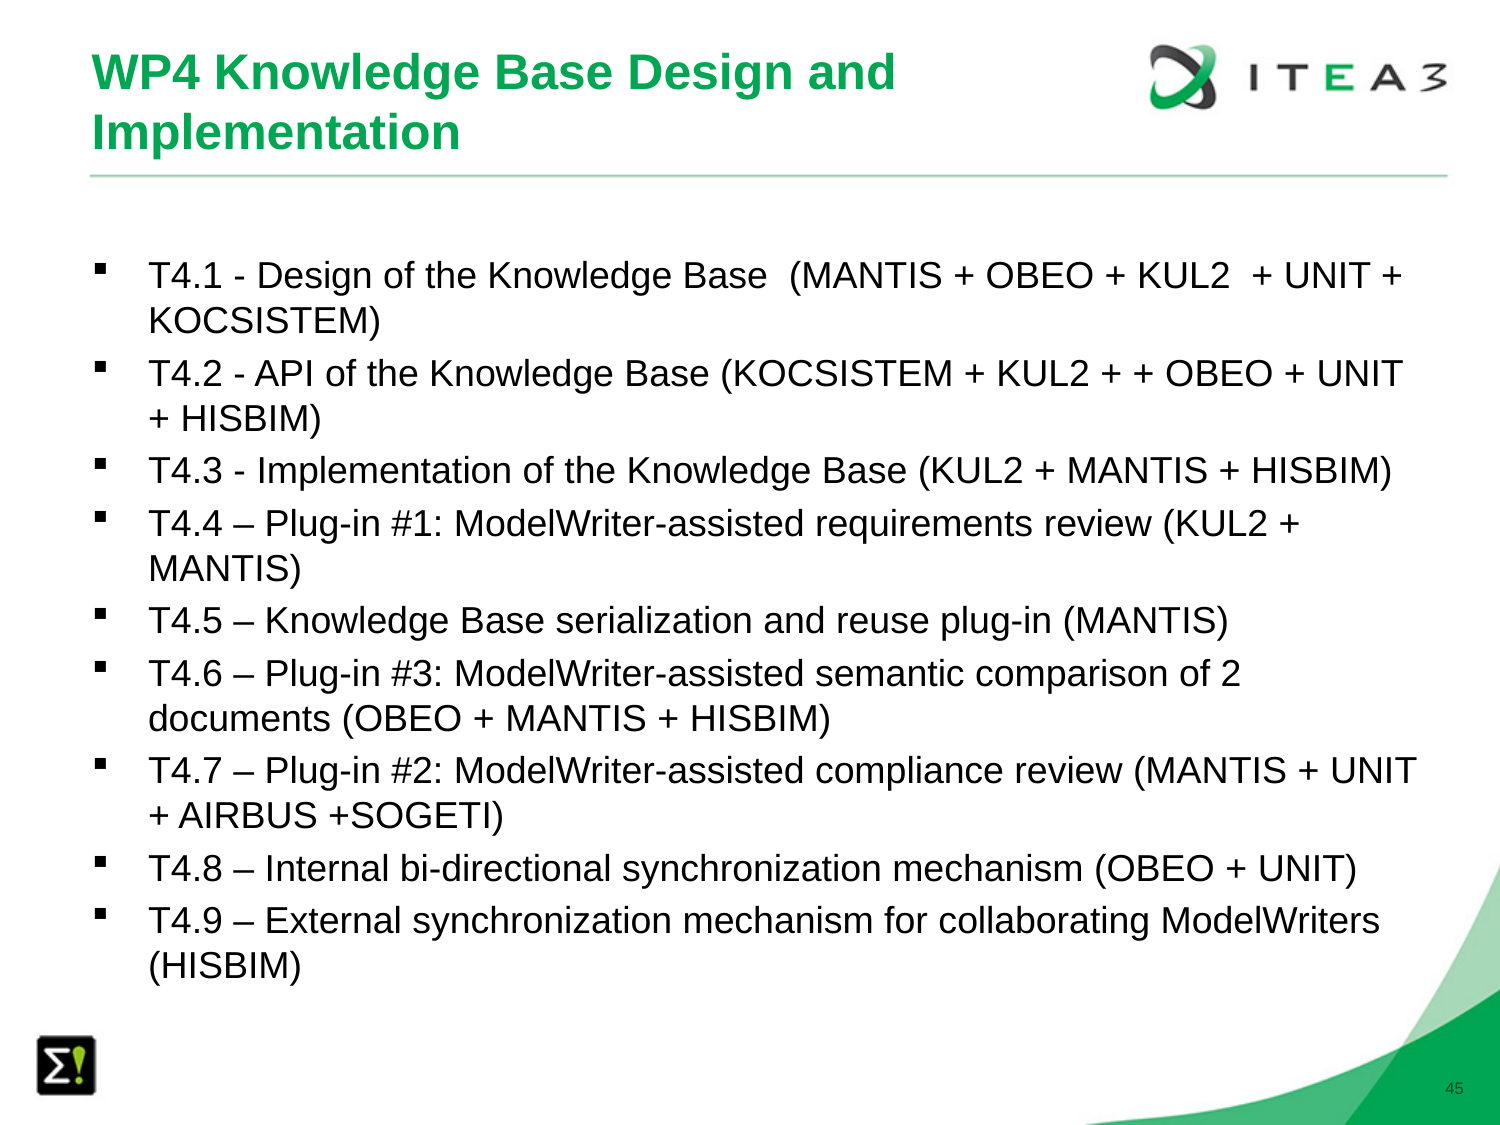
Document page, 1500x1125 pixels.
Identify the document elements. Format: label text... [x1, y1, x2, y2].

title WP4 Knowledge Base Design and Implementation [76, 30, 1099, 167]
picture [0, 0, 1500, 1125]
list T4.1 - Design of the Knowledge Base (MANTIS + OBEO + KUL2 + UNIT + KOCSISTEM) T4.2 - API of the Knowledge Base (KOCSISTEM + KUL2 + + OBEO + UNIT + HISBIM) T4.3 - Implementation of the Knowledge Base (KUL2 + MANTIS + HISBIM) T4.4 – Plug-in #1: ModelWriter-assisted requirements review (KUL2 + MANTIS) T4.5 – Knowledge Base serialization and reuse plug-in (MANTIS) T4.6 – Plug-in #3: ModelWriter-assisted semantic comparison of 2 documents (OBEO + MANTIS + HISBIM) T4.7 – Plug-in #2: ModelWriter-assisted compliance review (MANTIS + UNIT + AIRBUS +SOGETI) T4.8 – Internal bi-directional synchronization mechanism (OBEO + UNIT) T4.9 – External synchronization mechanism for collaborating ModelWriters (HISBIM) [76, 243, 1447, 1000]
